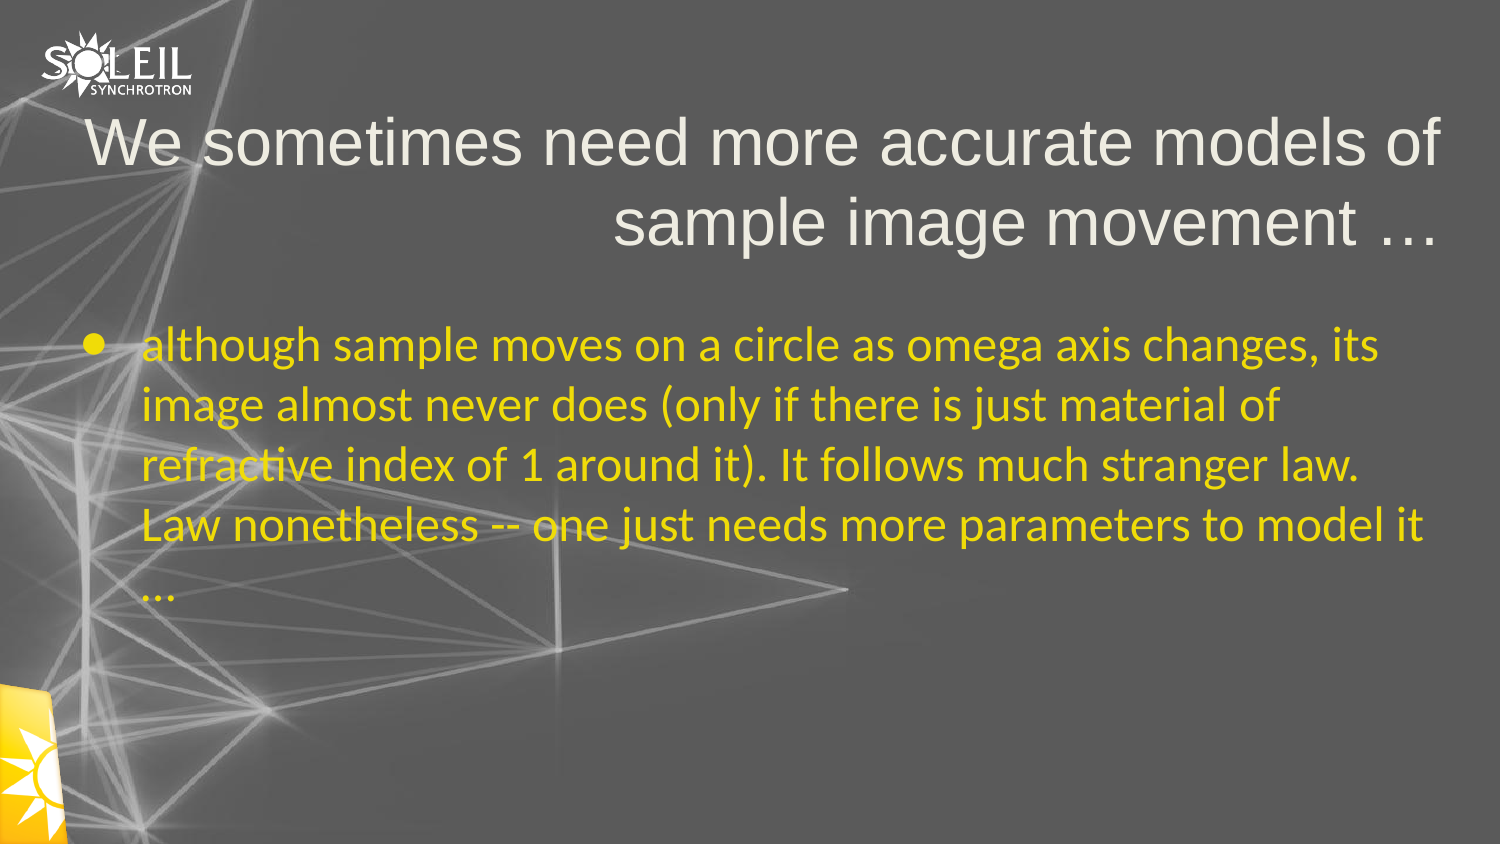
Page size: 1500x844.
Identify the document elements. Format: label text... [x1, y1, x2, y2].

picture [0, 0, 1500, 844]
list although sample moves on a circle as omega axis changes, its image almost never does (only if there is just material of refractive index of 1 around it). It follows much stranger law. Law nonetheless -- one just needs more parameters to model it … [51, 304, 1449, 750]
title We sometimes need more accurate models of sample image movement … [59, 132, 1458, 226]
